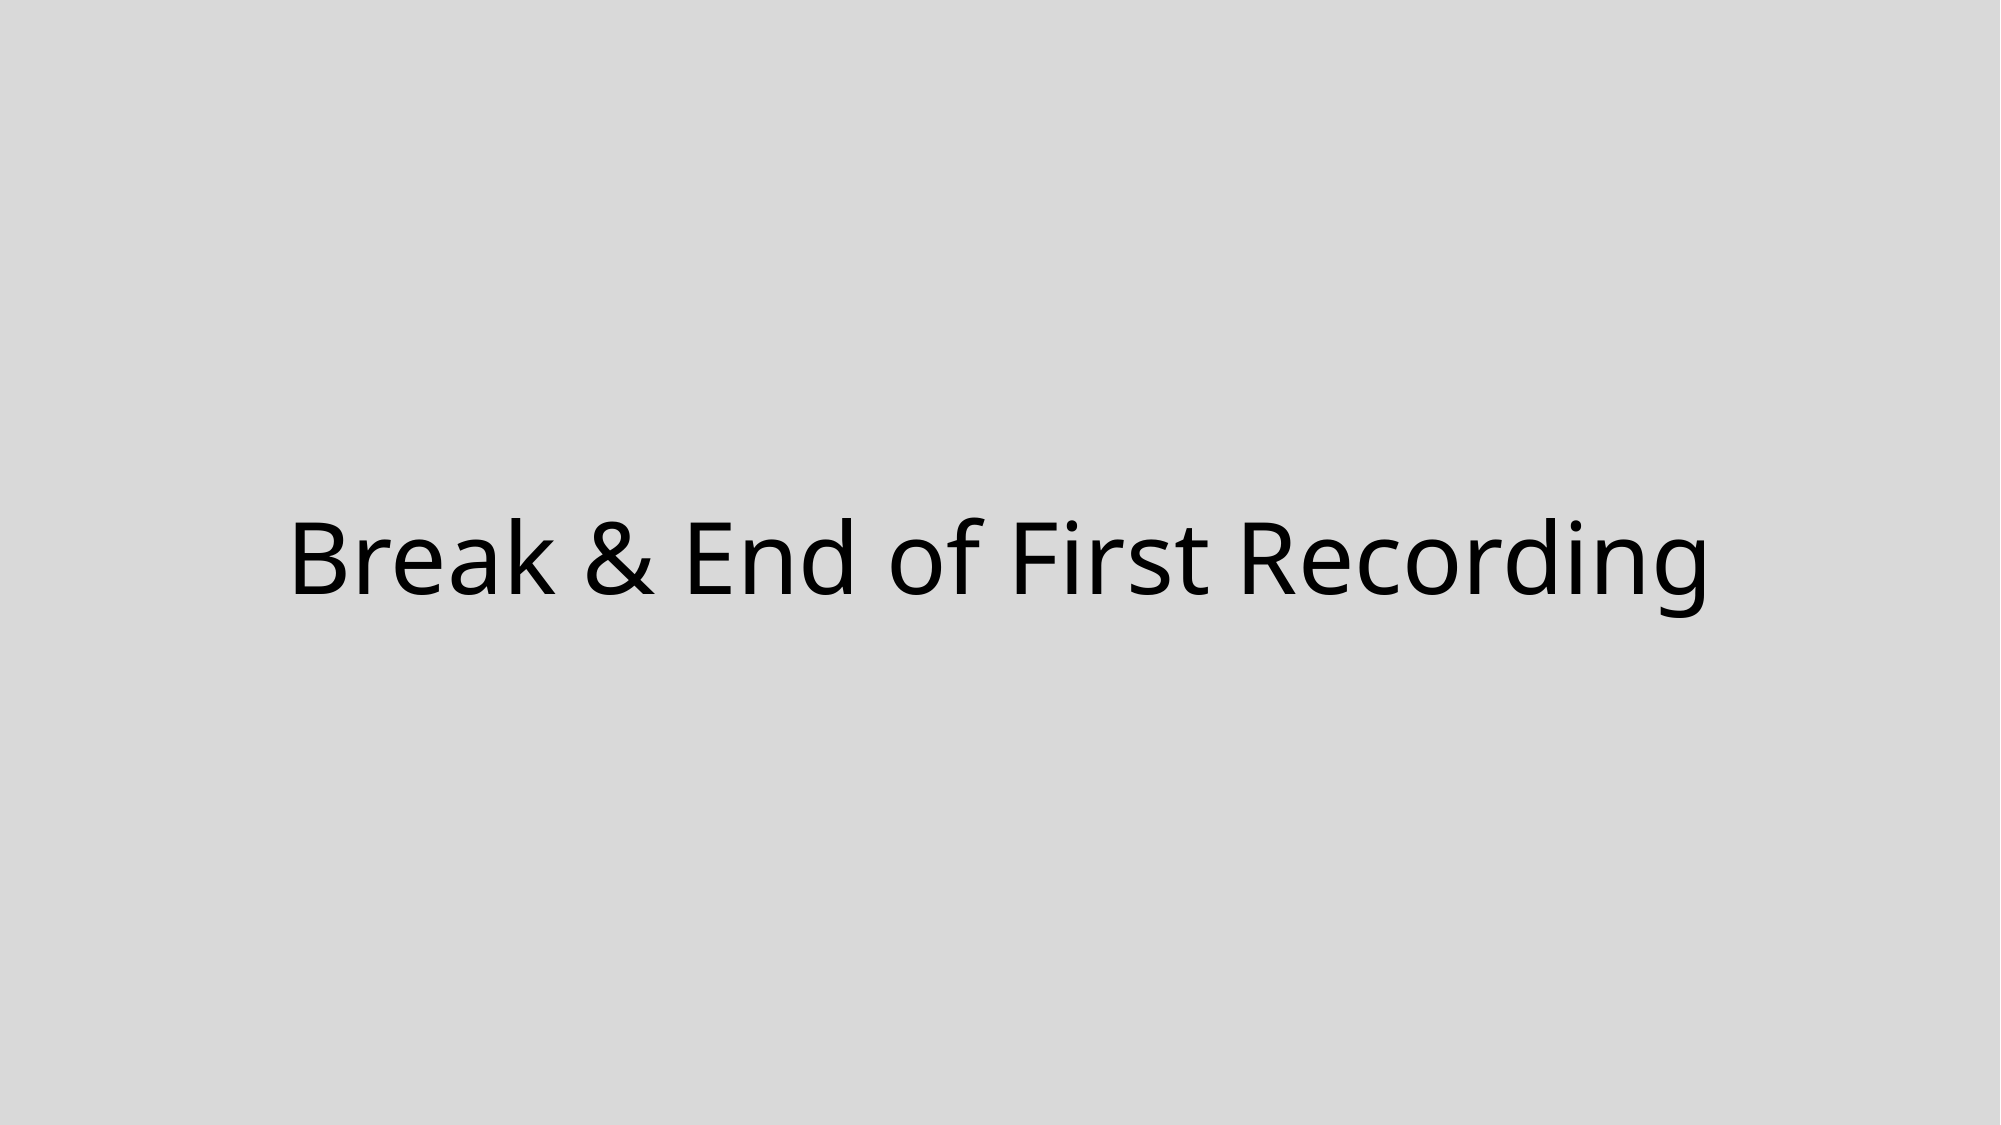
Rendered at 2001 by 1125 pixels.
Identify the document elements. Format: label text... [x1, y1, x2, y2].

title Break & End of First Recording [249, 500, 1750, 625]
